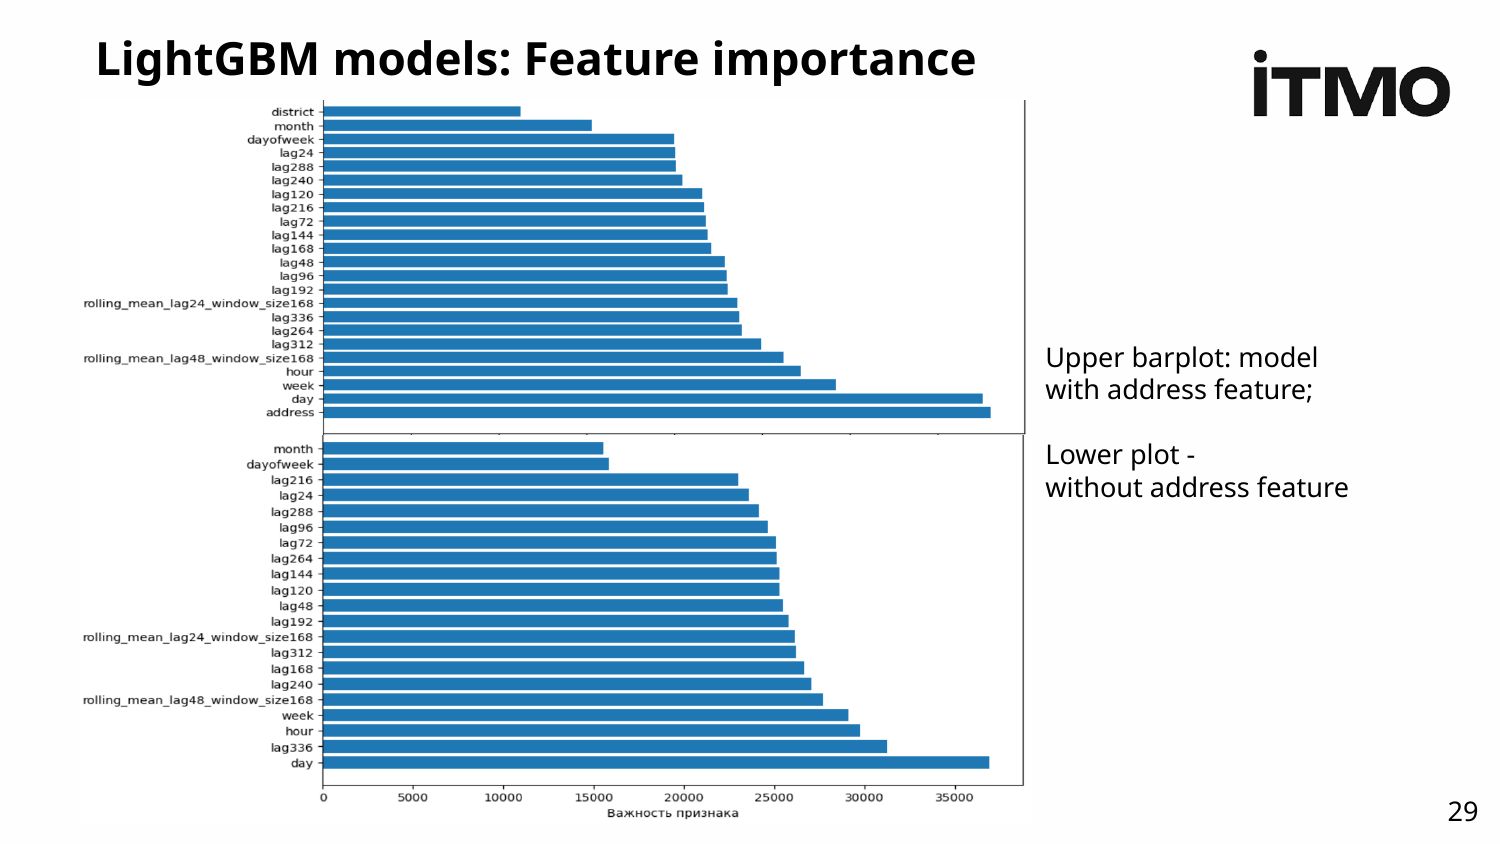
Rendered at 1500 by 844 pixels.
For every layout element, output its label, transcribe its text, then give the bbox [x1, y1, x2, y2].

text_box Upper barplot: model with address feature; Lower plot - without address feature [1030, 325, 1390, 844]
slide_number ‹#› [1403, 779, 1494, 844]
title LightGBM models: Feature importance [80, 13, 1266, 101]
picture [0, 0, 1500, 844]
